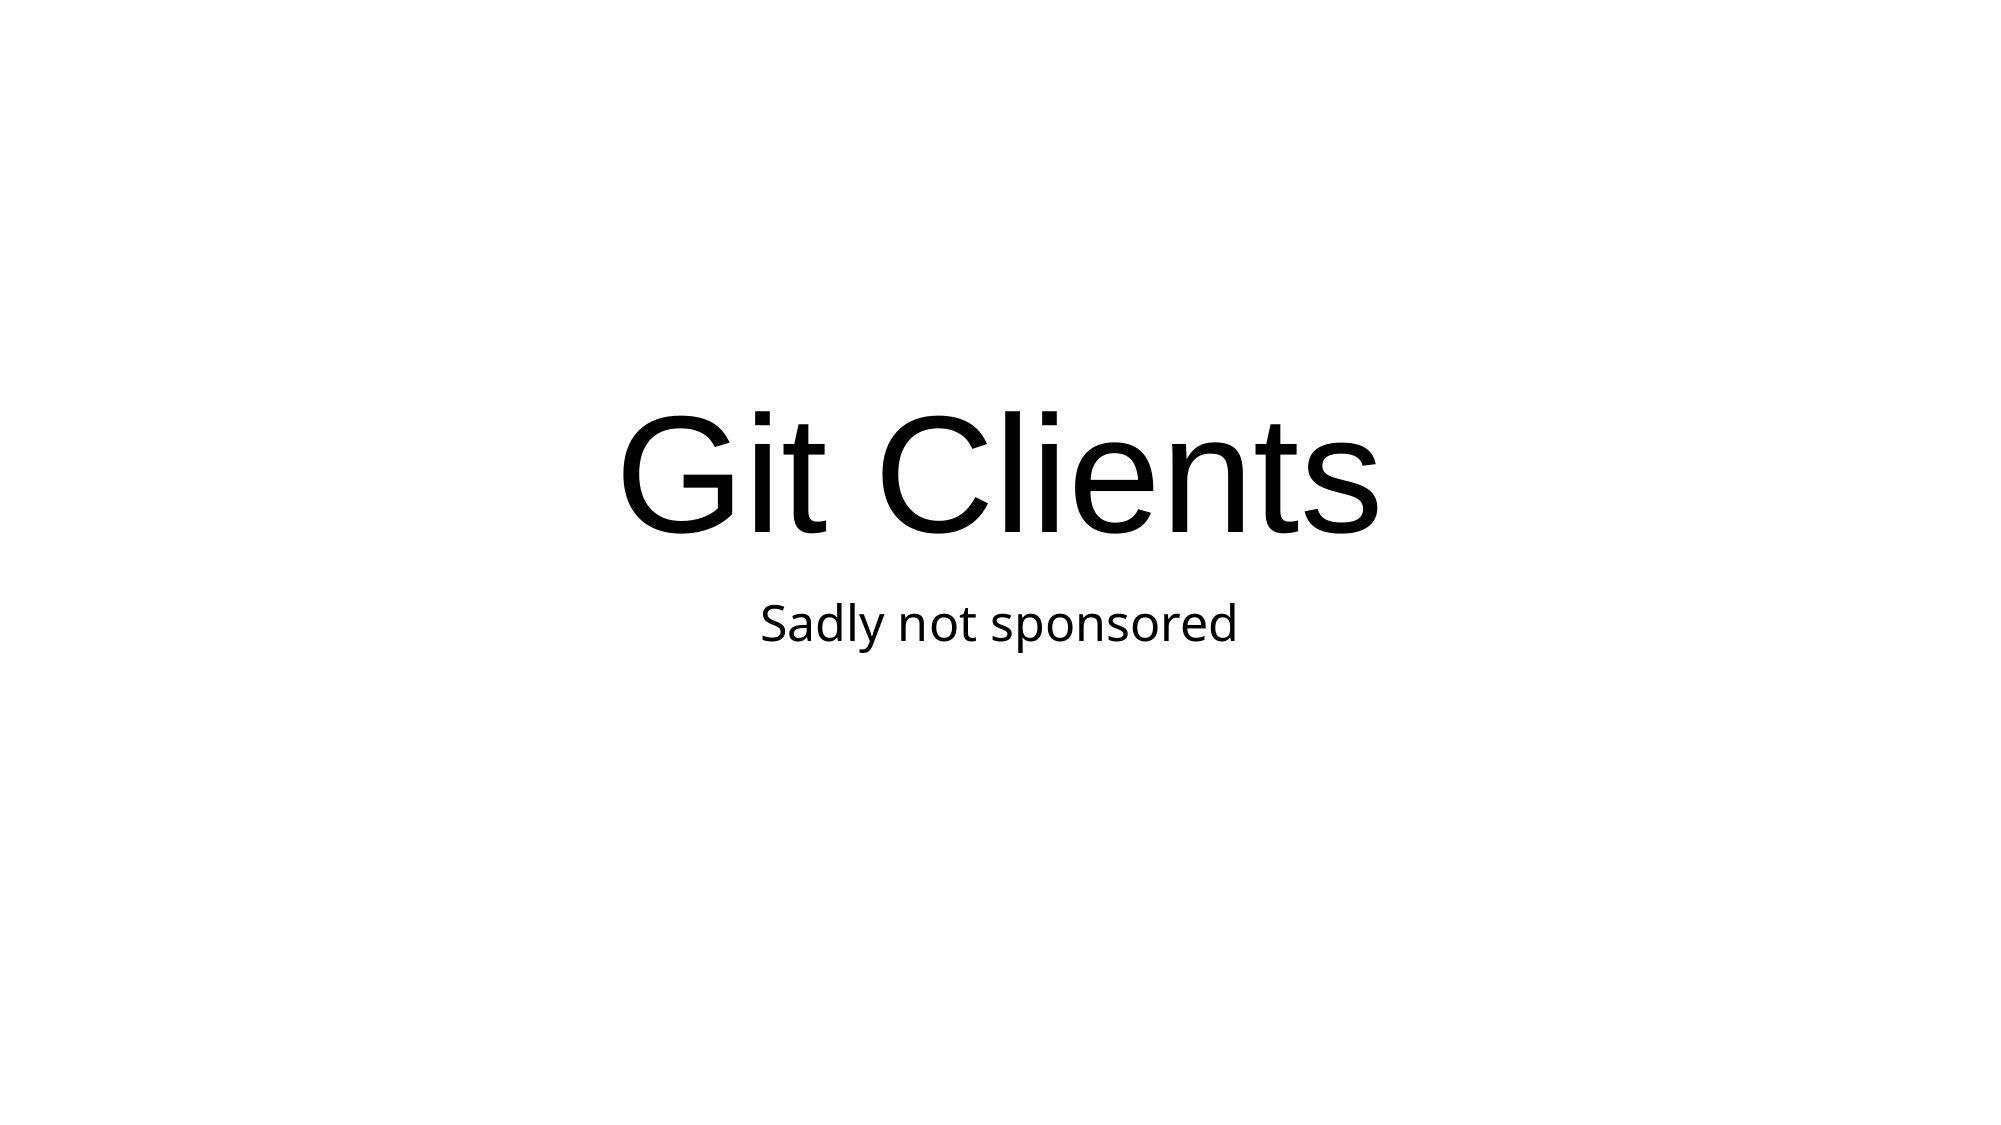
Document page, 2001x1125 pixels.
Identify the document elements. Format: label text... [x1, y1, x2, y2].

subtitle Sadly not sponsored [249, 590, 1750, 863]
title Git Clients [249, 184, 1750, 576]
